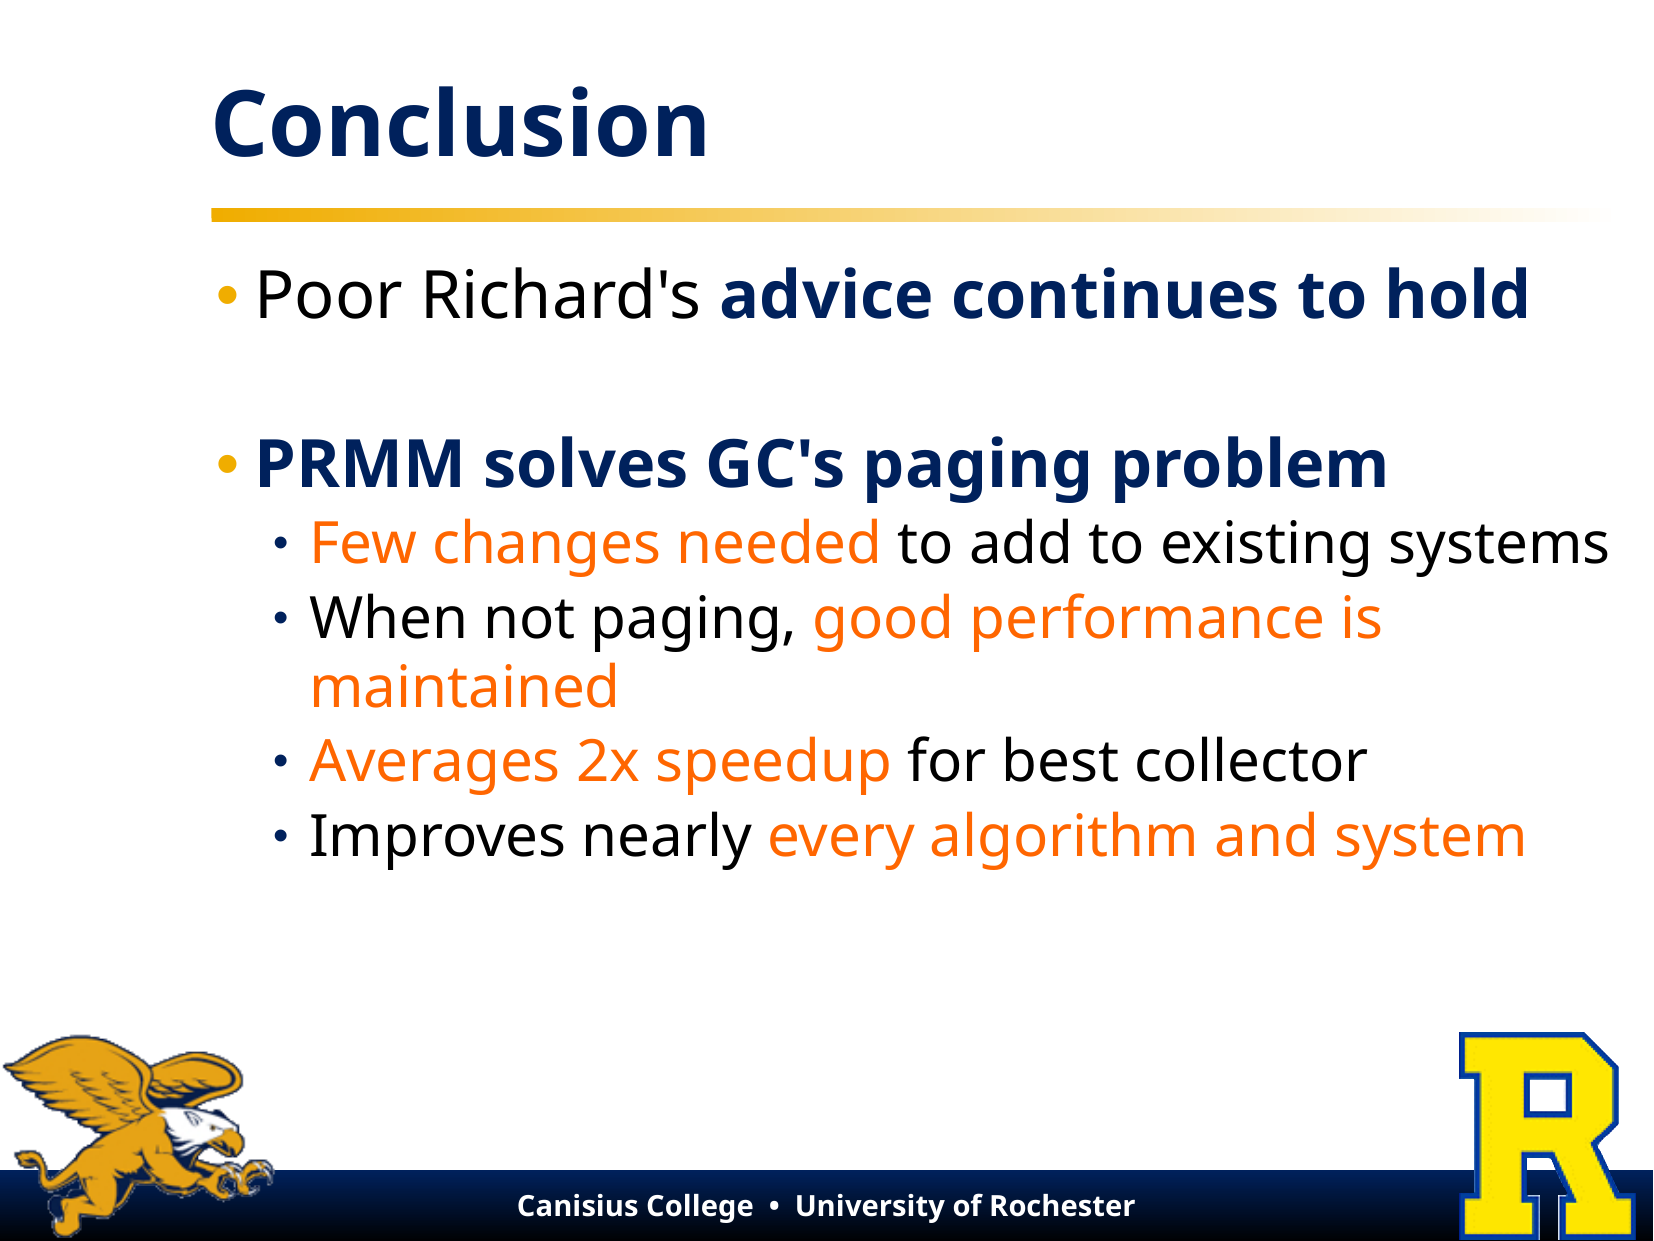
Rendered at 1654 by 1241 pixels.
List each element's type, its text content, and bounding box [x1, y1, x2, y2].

picture [1443, 1030, 1654, 1241]
list Poor Richard's advice continues to hold PRMM solves GC's paging problem Few changes needed to add to existing systems When not paging, good performance is maintained Averages 2x speedup for best collector Improves nearly every algorithm and system [215, 255, 1628, 1059]
picture [1, 1030, 277, 1241]
title Conclusion [209, 69, 1622, 179]
